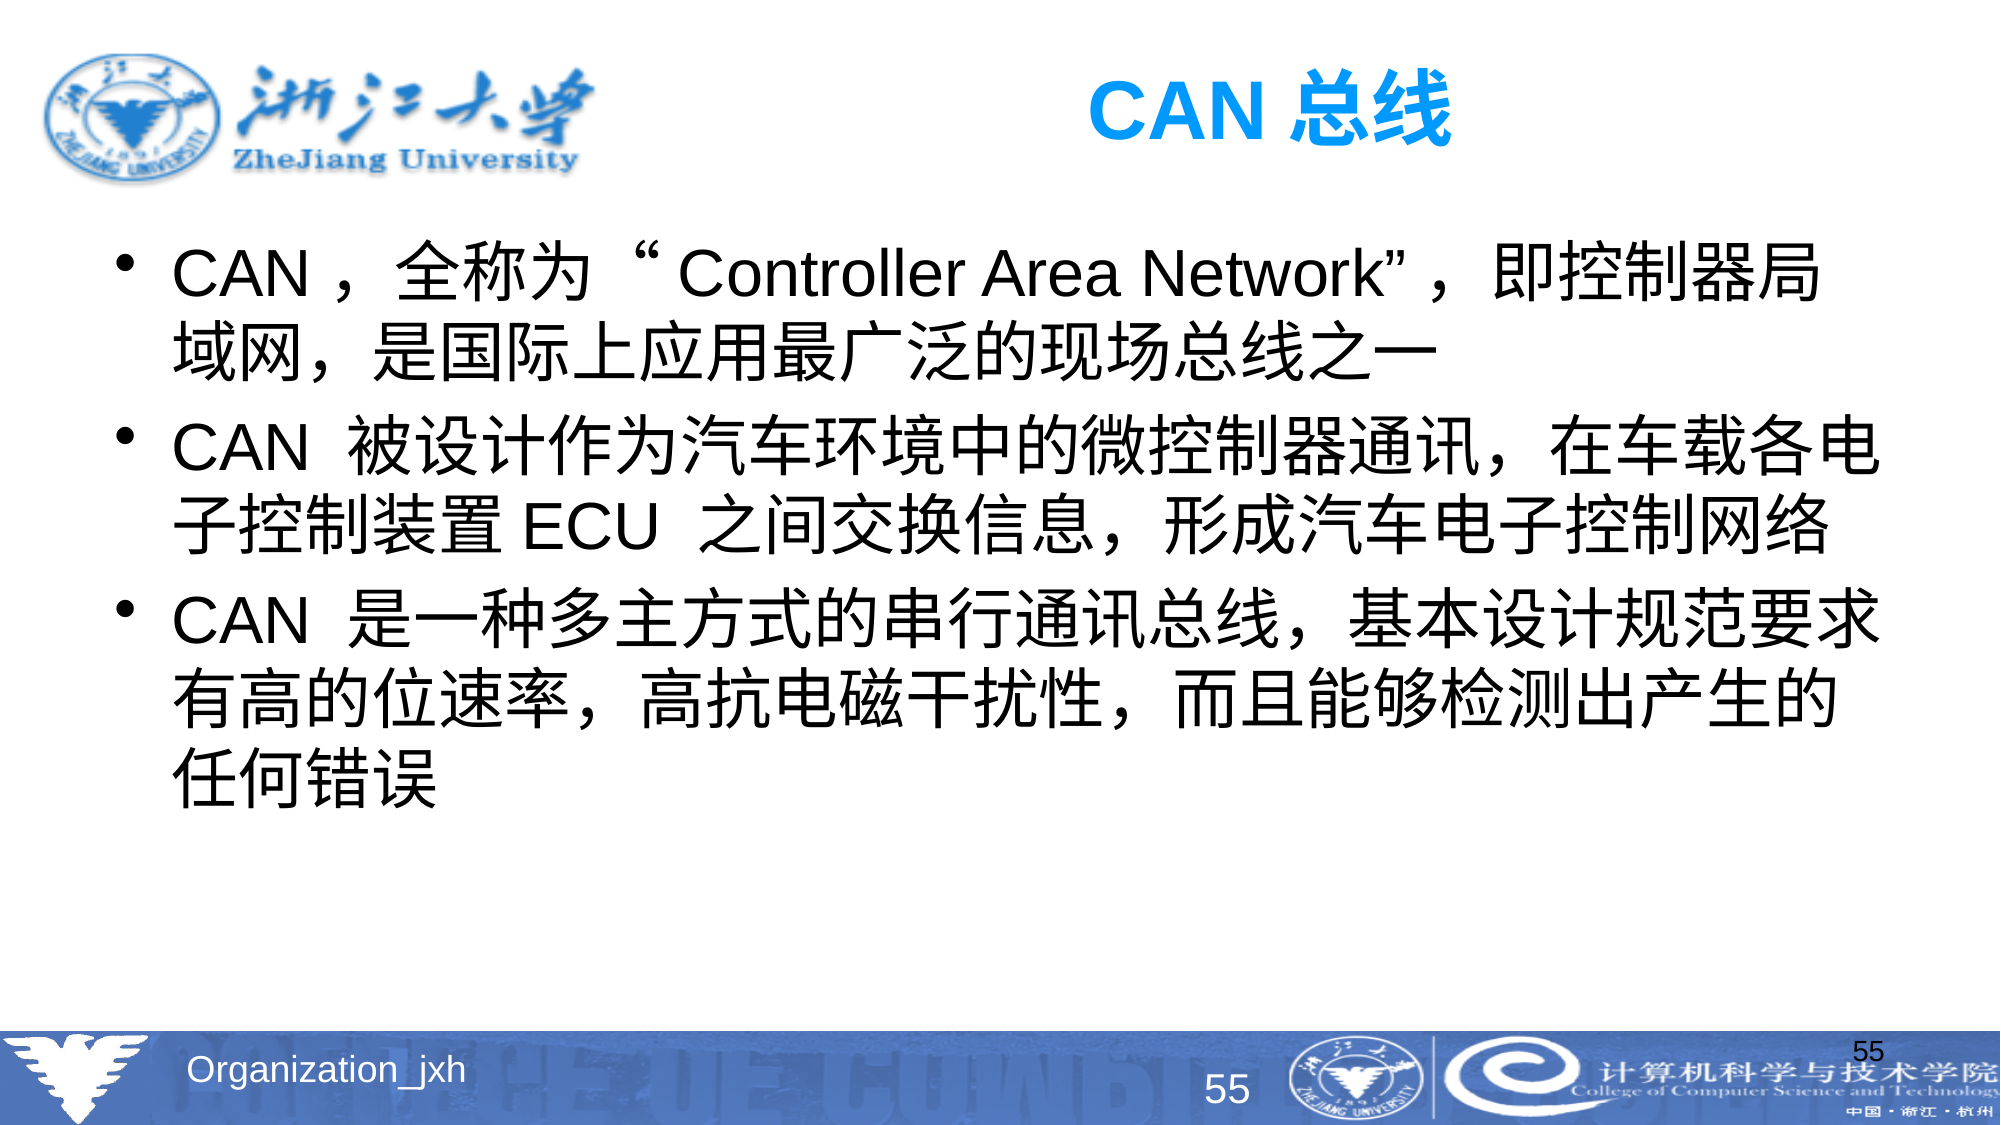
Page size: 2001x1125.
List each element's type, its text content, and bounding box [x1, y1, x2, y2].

title CAN总线 [624, 13, 1916, 200]
picture [31, 46, 604, 188]
slide_number 55 [1433, 1024, 1901, 1103]
picture [0, 1031, 2000, 1125]
list CAN，全称为“Controller Area Network”，即控制器局域网，是国际上应用最广泛的现场总线之一 CAN 被设计作为汽车环境中的微控制器通讯，在车载各电子控制装置ECU 之间交换信息，形成汽车电子控制网络 CAN 是一种多主方式的串行通讯总线，基本设计规范要求有高的位速率，高抗电磁干扰性，而且能够检测出产生的任何错误 [99, 222, 1901, 1006]
